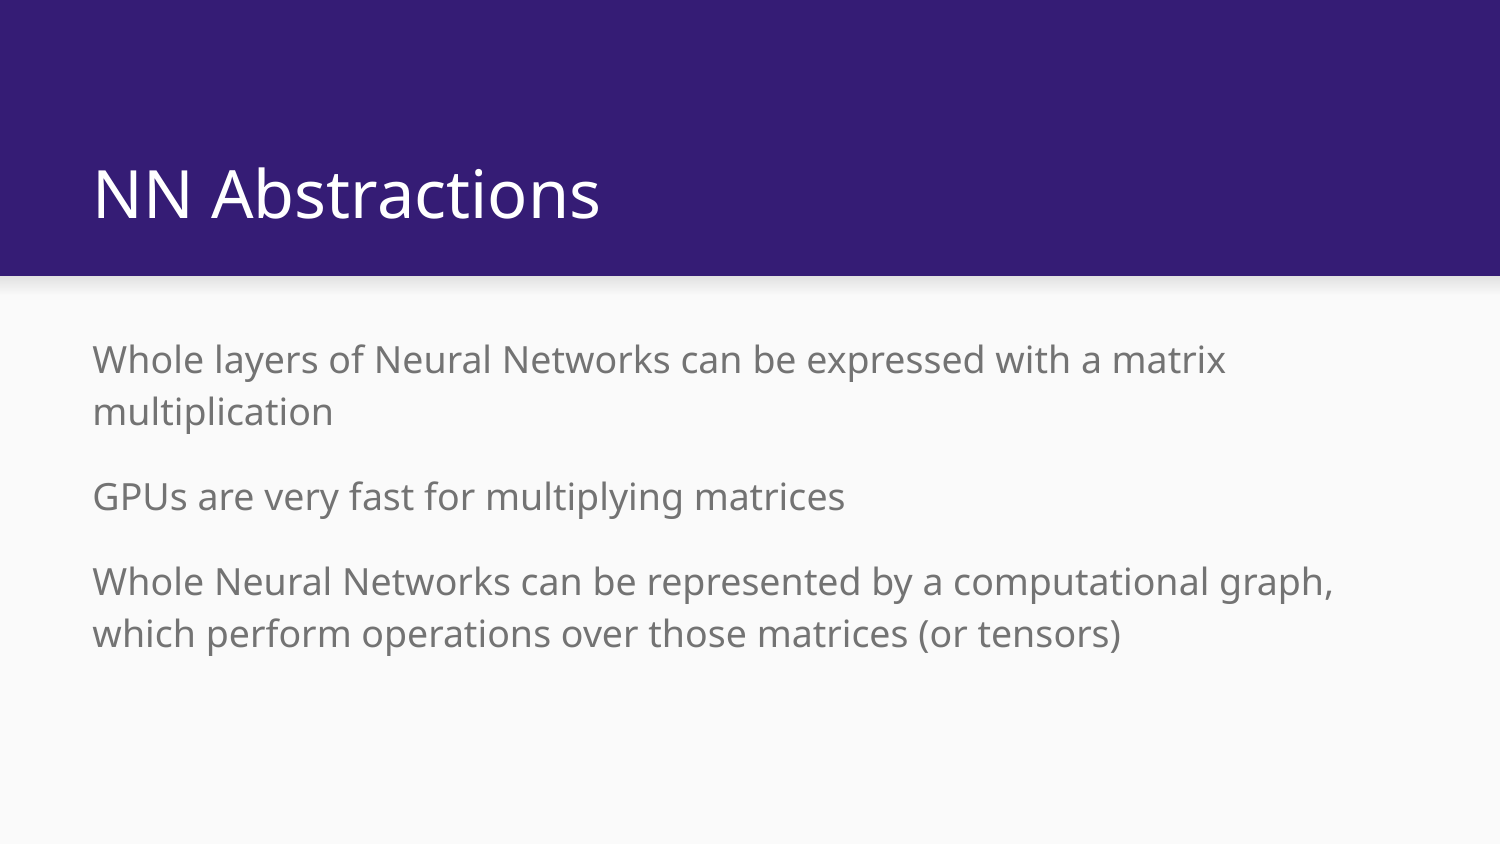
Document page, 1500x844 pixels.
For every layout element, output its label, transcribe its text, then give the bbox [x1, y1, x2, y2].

title NN Abstractions [77, 121, 1427, 248]
list Whole layers of Neural Networks can be expressed with a matrix multiplication GPUs are very fast for multiplying matrices Whole Neural Networks can be represented by a computational graph, which perform operations over those matrices (or tensors) [77, 314, 1427, 760]
